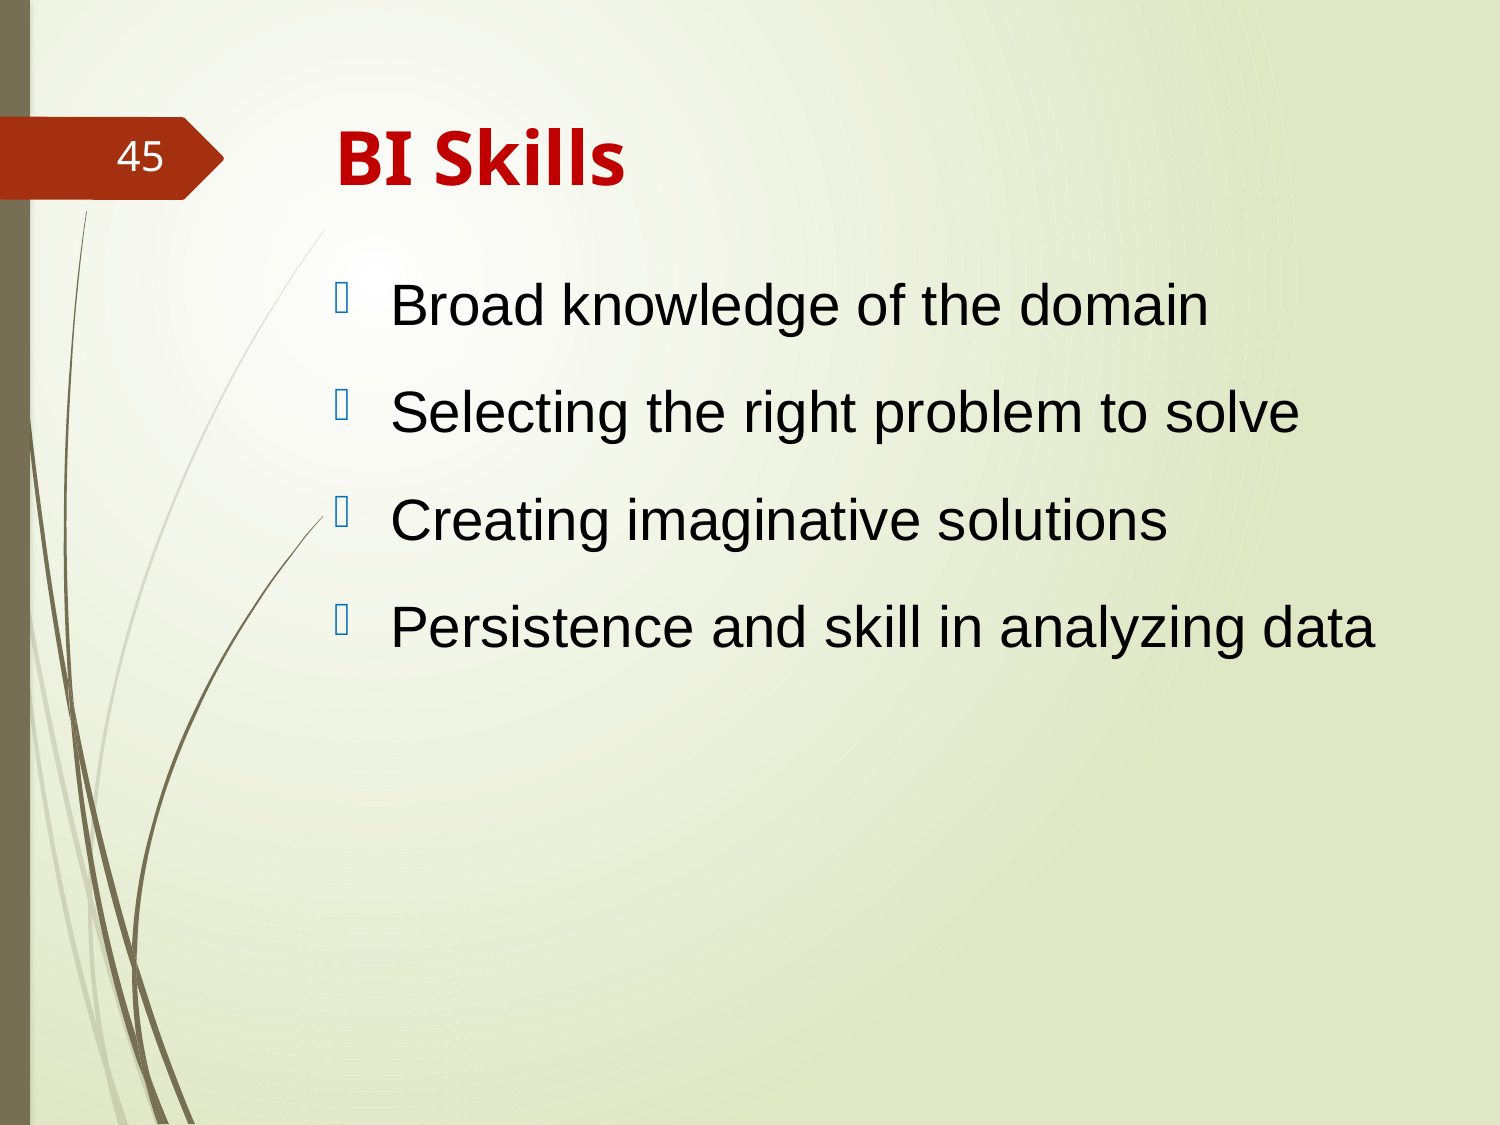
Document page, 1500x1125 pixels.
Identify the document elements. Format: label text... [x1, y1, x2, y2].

title BI Skills [319, 102, 1400, 249]
slide_number 45 [70, 129, 180, 188]
list Broad knowledge of the domain Selecting the right problem to solve Creating imaginative solutions Persistence and skill in analyzing data [318, 259, 1400, 1031]
